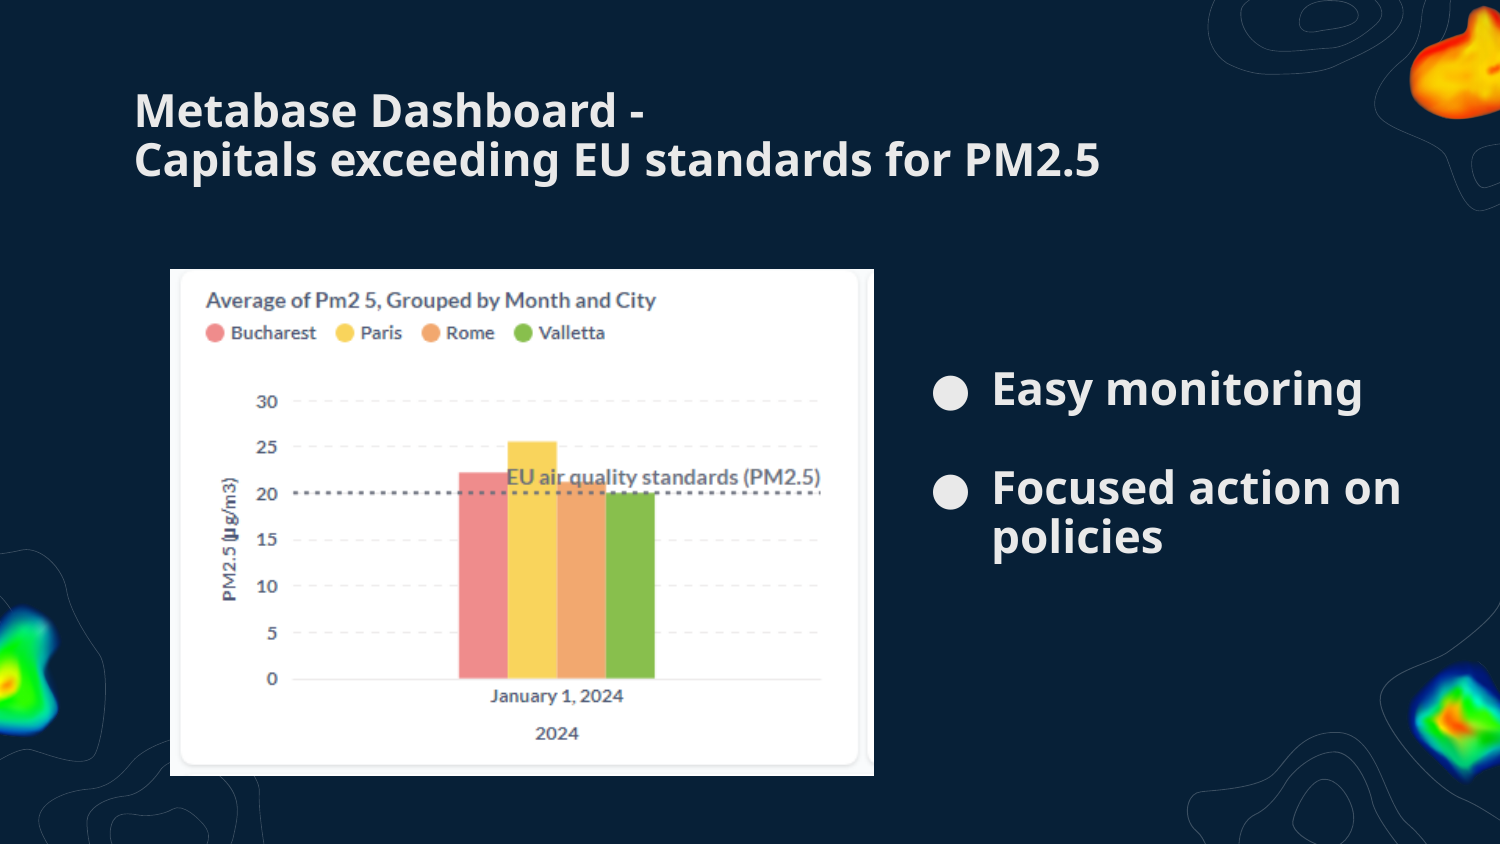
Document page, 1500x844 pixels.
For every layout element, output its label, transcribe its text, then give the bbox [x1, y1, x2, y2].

picture [1394, 0, 1500, 139]
picture [0, 594, 87, 748]
picture [170, 269, 874, 777]
picture [1389, 642, 1500, 801]
title Metabase Dashboard - Capitals exceeding EU standards for PM2.5 [118, 72, 1385, 167]
title Easy monitoring Focused action on policies [901, 350, 1474, 605]
